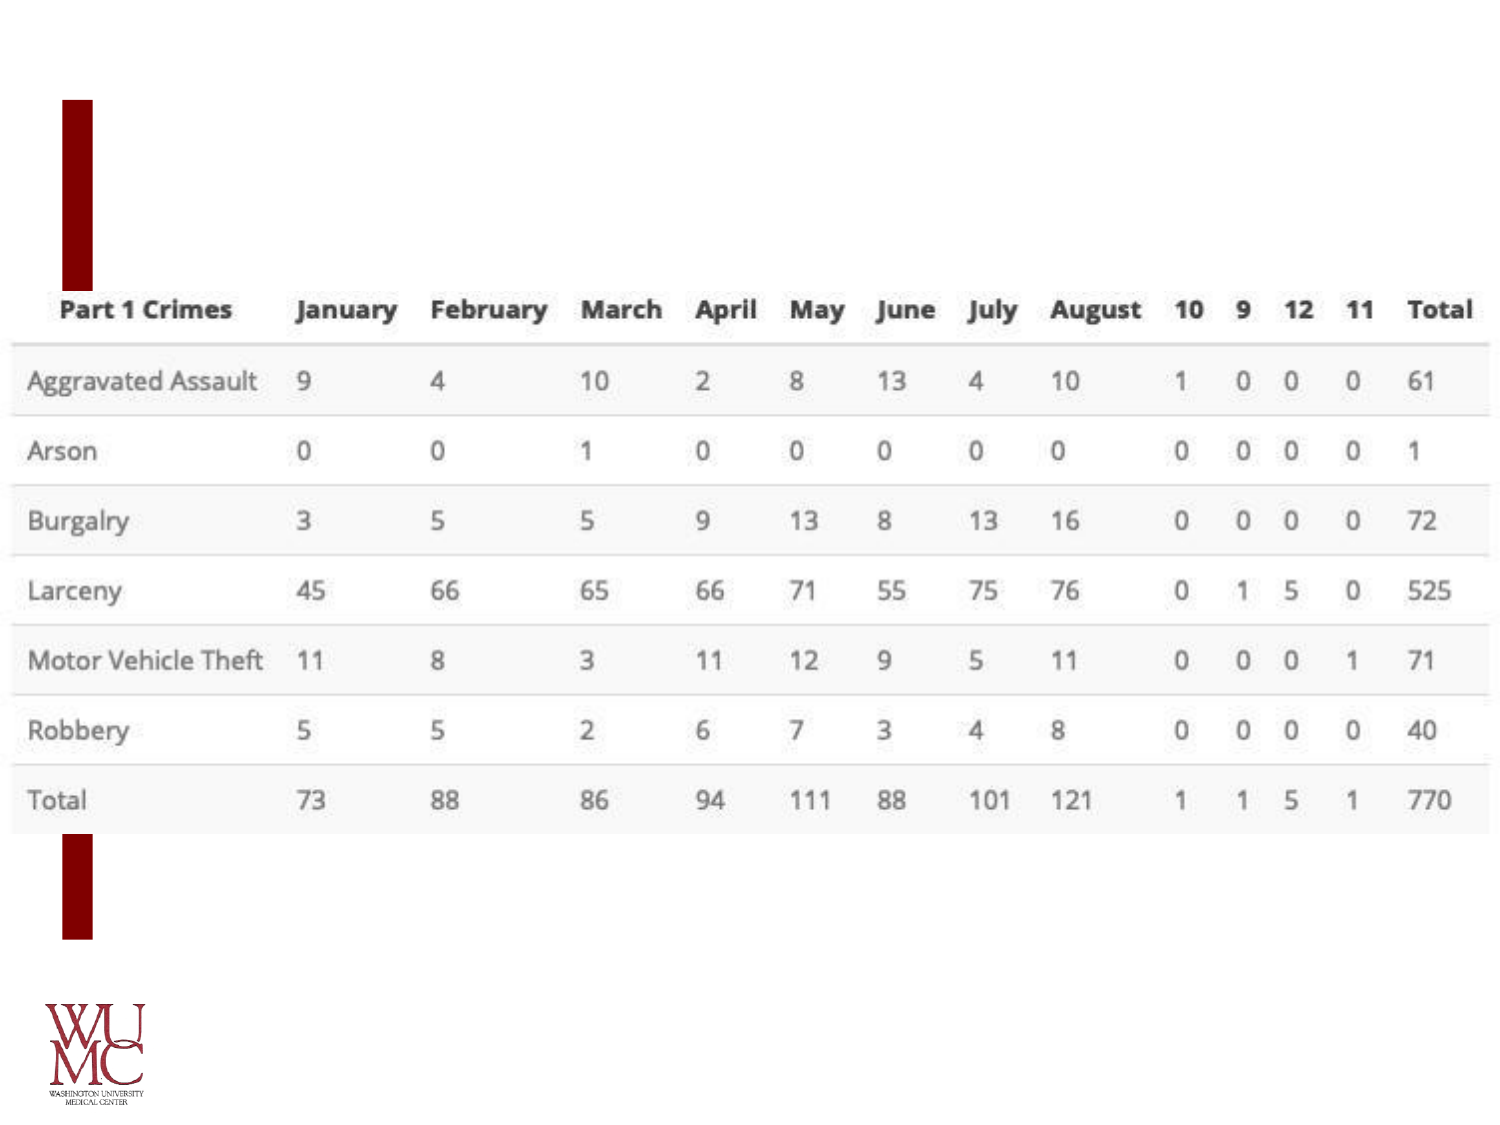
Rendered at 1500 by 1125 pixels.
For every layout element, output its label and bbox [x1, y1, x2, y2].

picture [41, 996, 156, 1113]
picture [0, 291, 1500, 834]
